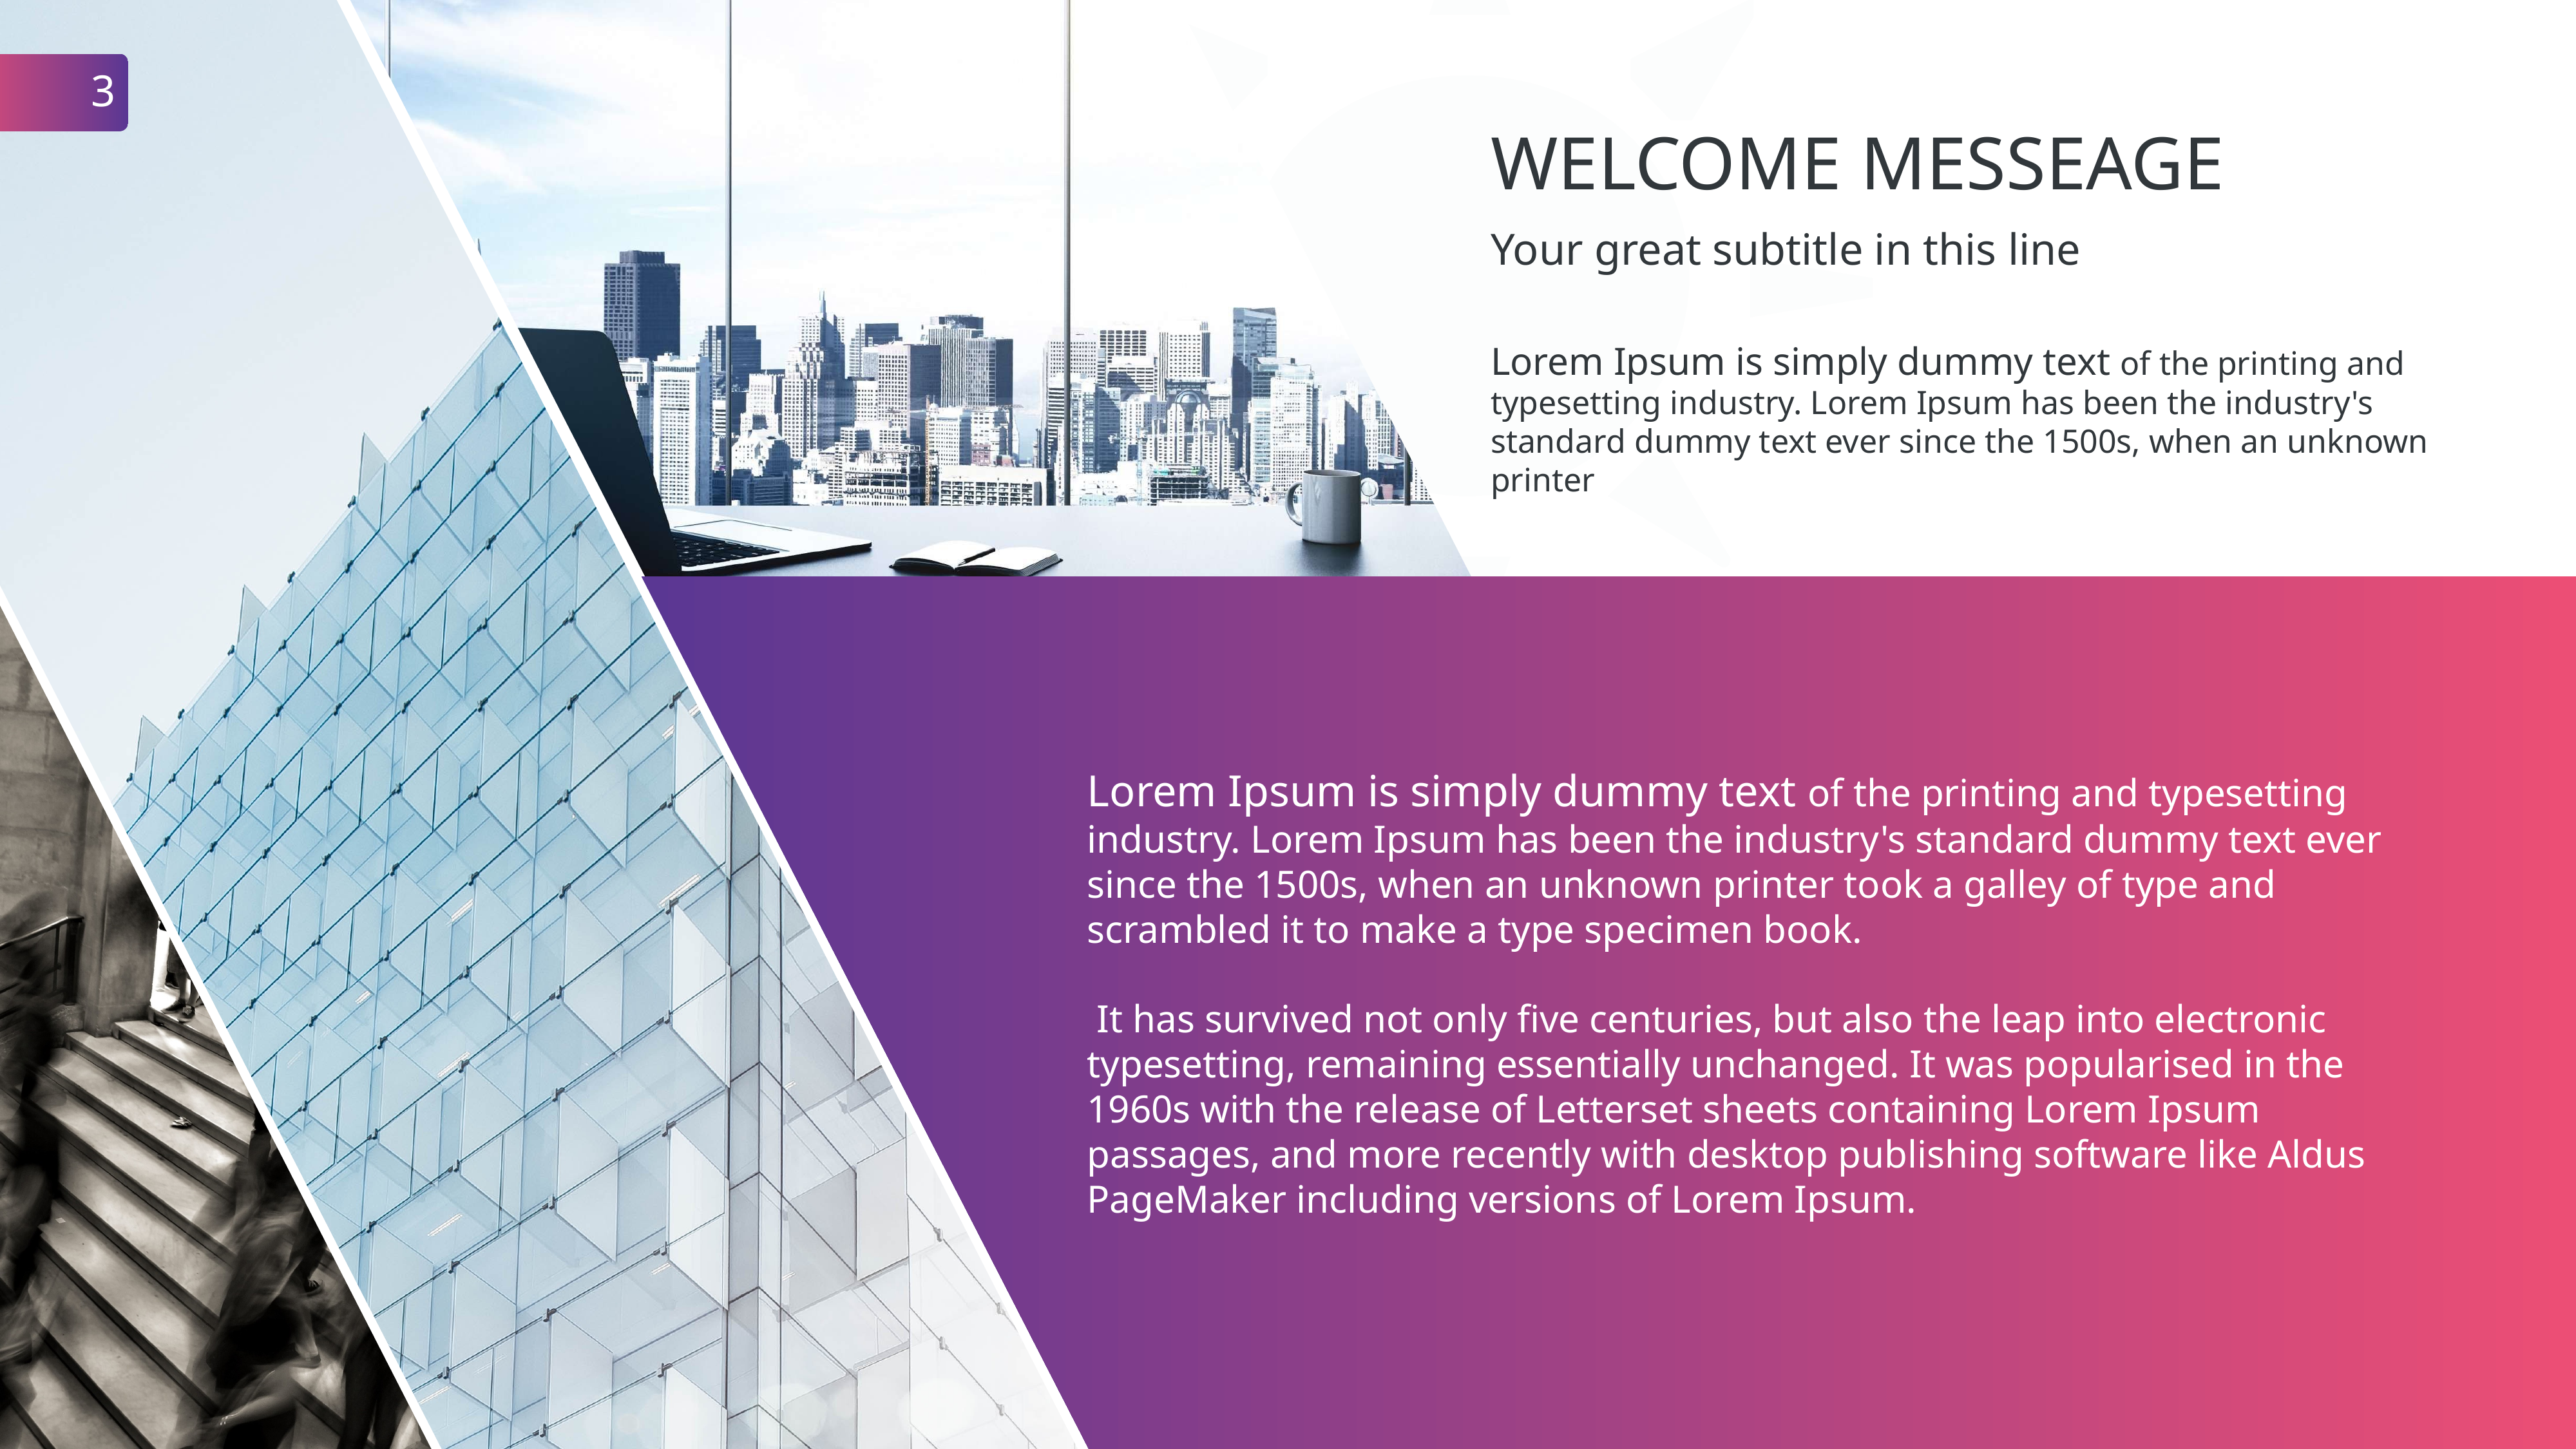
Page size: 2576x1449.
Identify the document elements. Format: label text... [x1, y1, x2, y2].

text_box Lorem Ipsum is simply dummy text of the printing and typesetting industry. Lorem Ipsum has been the industry's standard dummy text ever since the 1500s, when an unknown printer [1874, 332, 2469, 503]
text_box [1078, 0, 1874, 676]
picture [0, 0, 1471, 1449]
text_box Lorem Ipsum is simply dummy text of the printing and typesetting industry. Lorem Ipsum has been the industry's standard dummy text ever since the 1500s, when an unknown printer took a galley of type and scrambled it to make a type specimen book. It has survived not only five centuries, but also the leap into electronic typesetting, remaining essentially unchanged. It was popularised in the 1960s with the release of Letterset sheets containing Lorem Ipsum passages, and more recently with desktop publishing software like Aldus PageMaker including versions of Lorem Ipsum. [1078, 759, 2438, 1226]
text_box WELCOME MESSEAGE [1874, 112, 2381, 209]
text_box [1078, 576, 2576, 1449]
text_box Your great subtitle in this line [1874, 207, 2285, 278]
